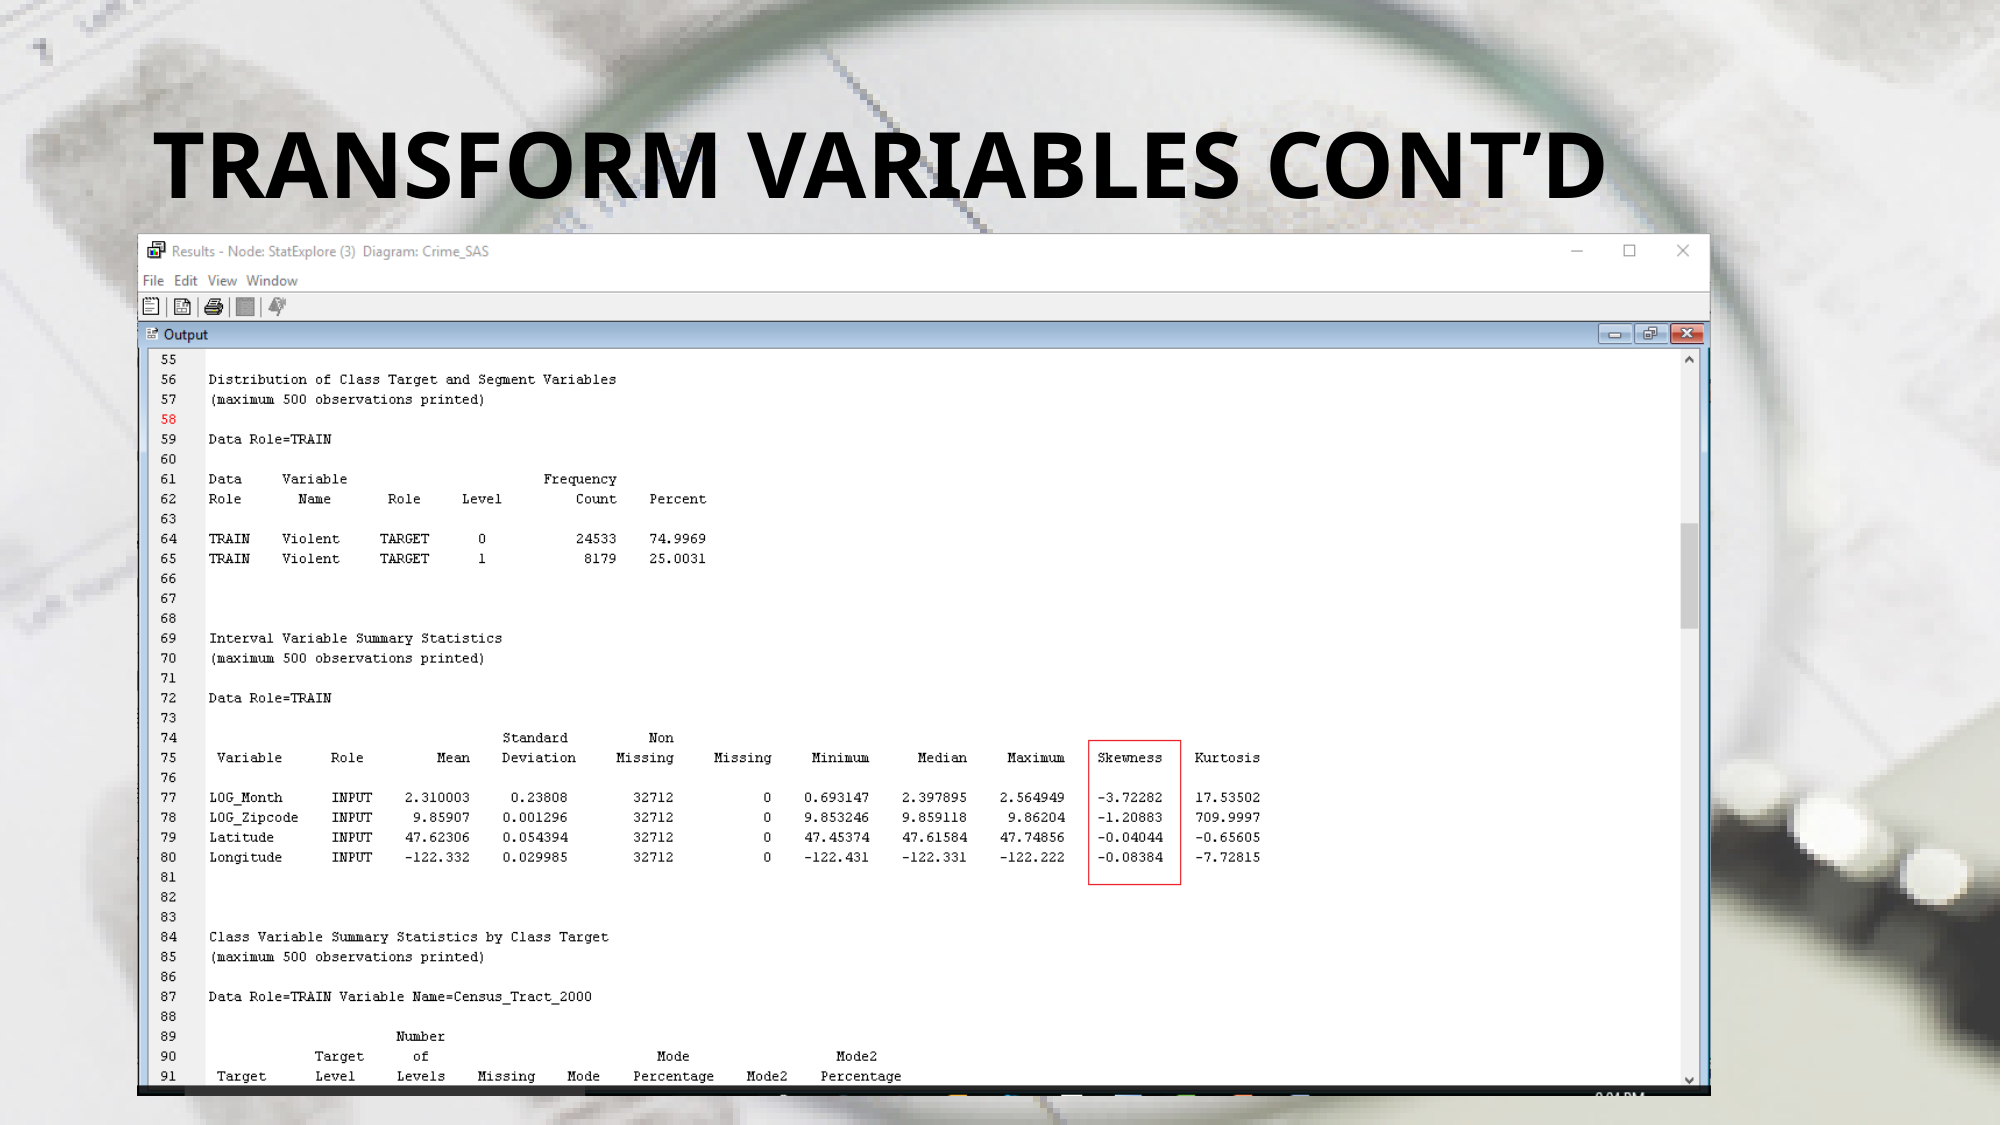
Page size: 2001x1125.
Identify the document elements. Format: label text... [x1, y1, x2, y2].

list From the effects plot window we can see greater the absolute value of variable, the more important that variable is to the regression model. In the data set most important variables and thus significant predictor variables are Census_Tract_2000, Zone_Beat, Month, Longitude, Latitude, Dc_Dist. [0, 0, 2000, 1125]
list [137, 233, 1711, 1096]
title TRANSFORM VARIABLES CONT’D [137, 59, 1863, 278]
